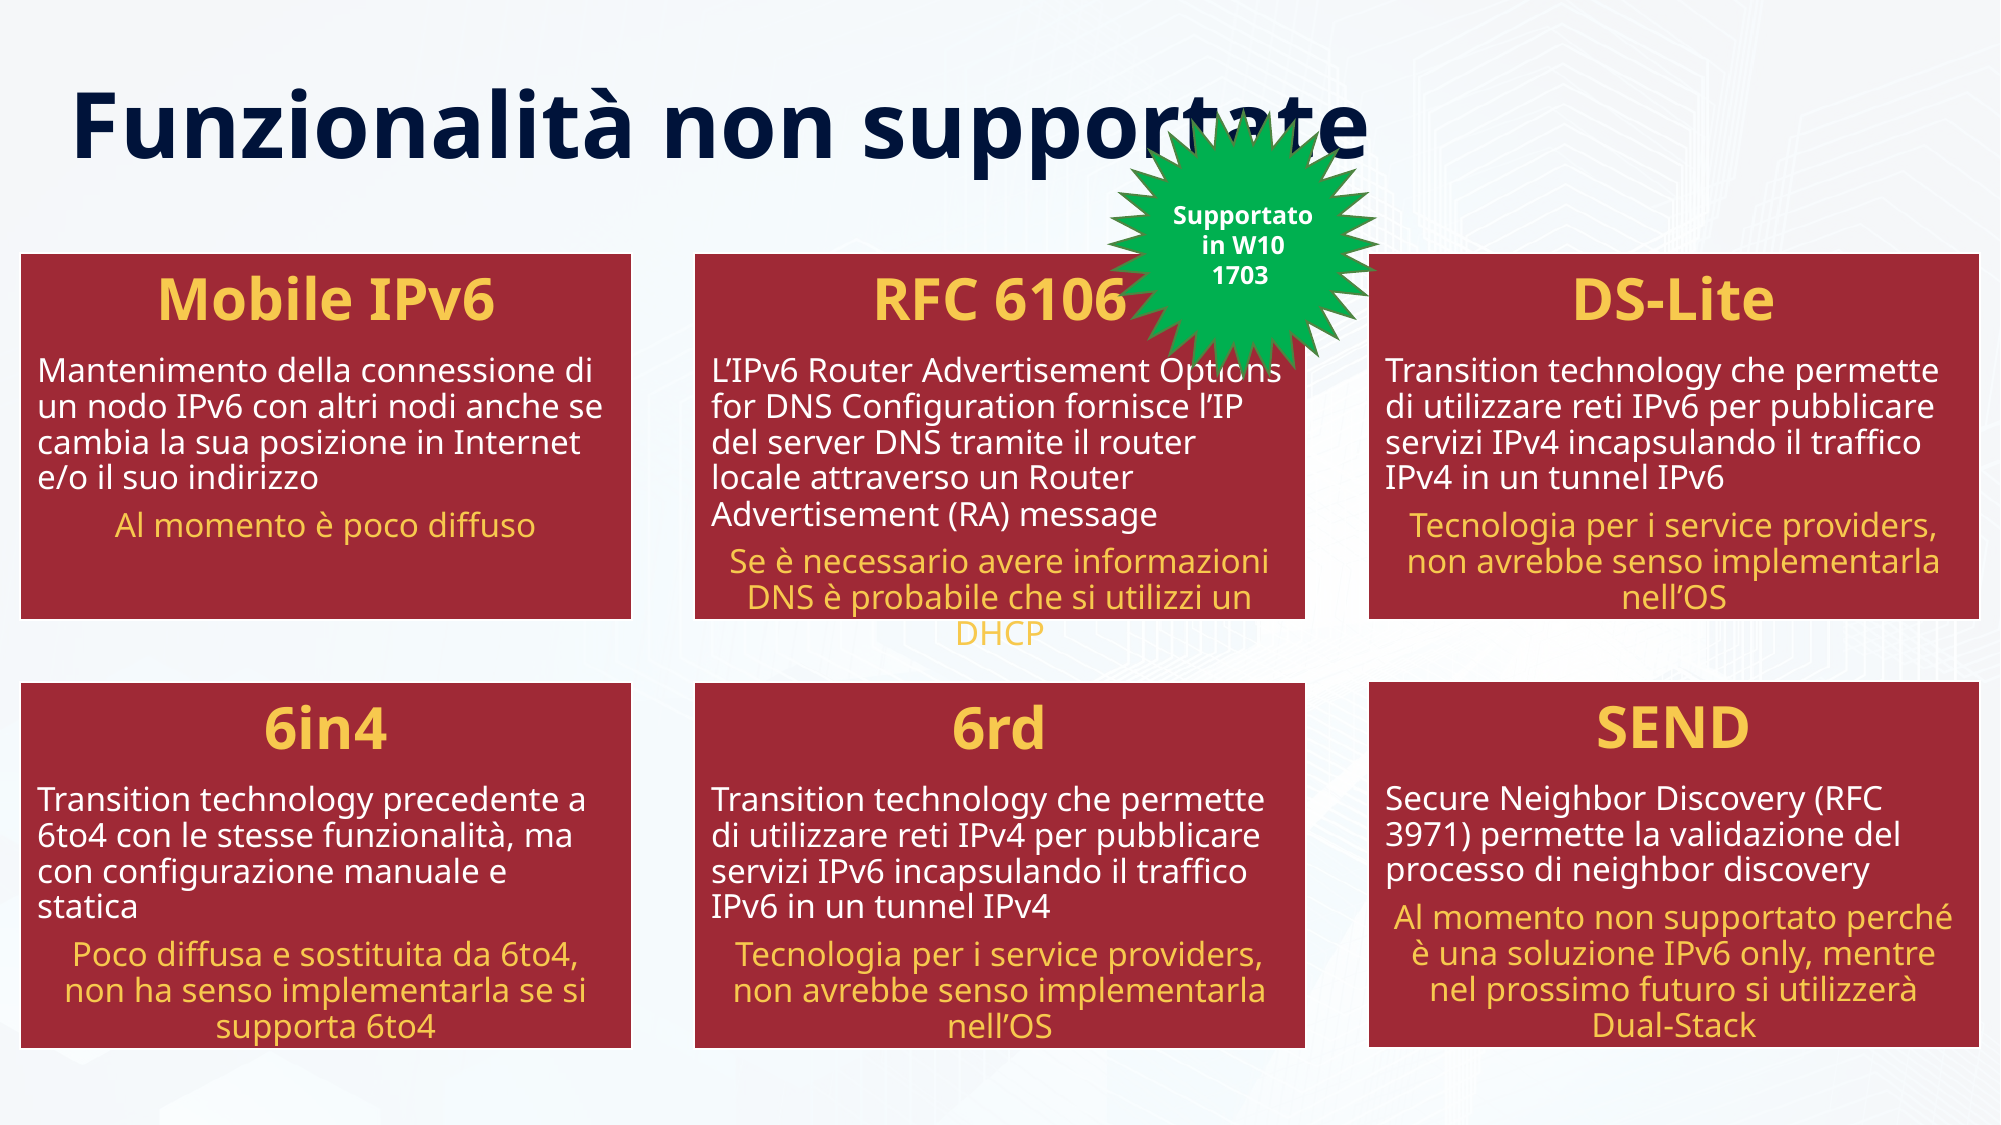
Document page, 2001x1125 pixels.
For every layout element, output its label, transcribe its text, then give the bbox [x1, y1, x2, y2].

title Funzionalità non supportate [55, 60, 1945, 196]
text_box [19, 196, 1981, 1106]
text_box Supportato in W10 1703 [1117, 107, 1370, 196]
